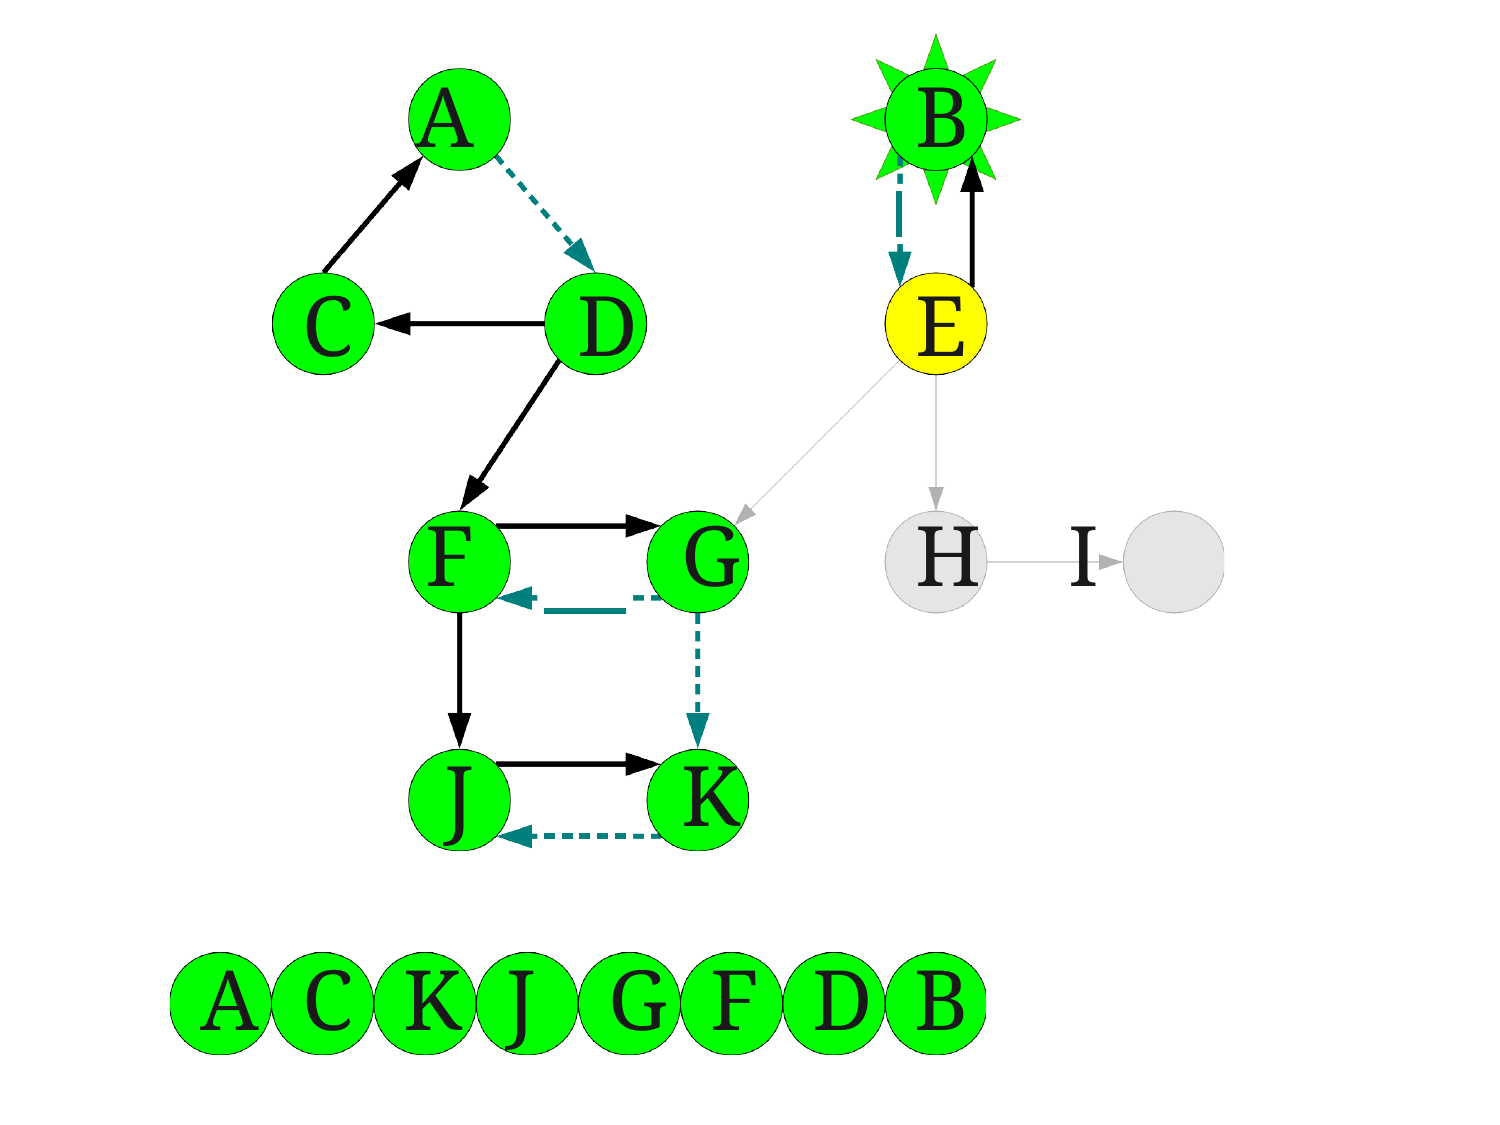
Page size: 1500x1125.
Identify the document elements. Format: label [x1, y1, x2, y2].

table_cell [297, 191, 1198, 854]
text_box [272, 34, 1225, 851]
table_header [297, 78, 1198, 191]
text_box [169, 952, 987, 1055]
